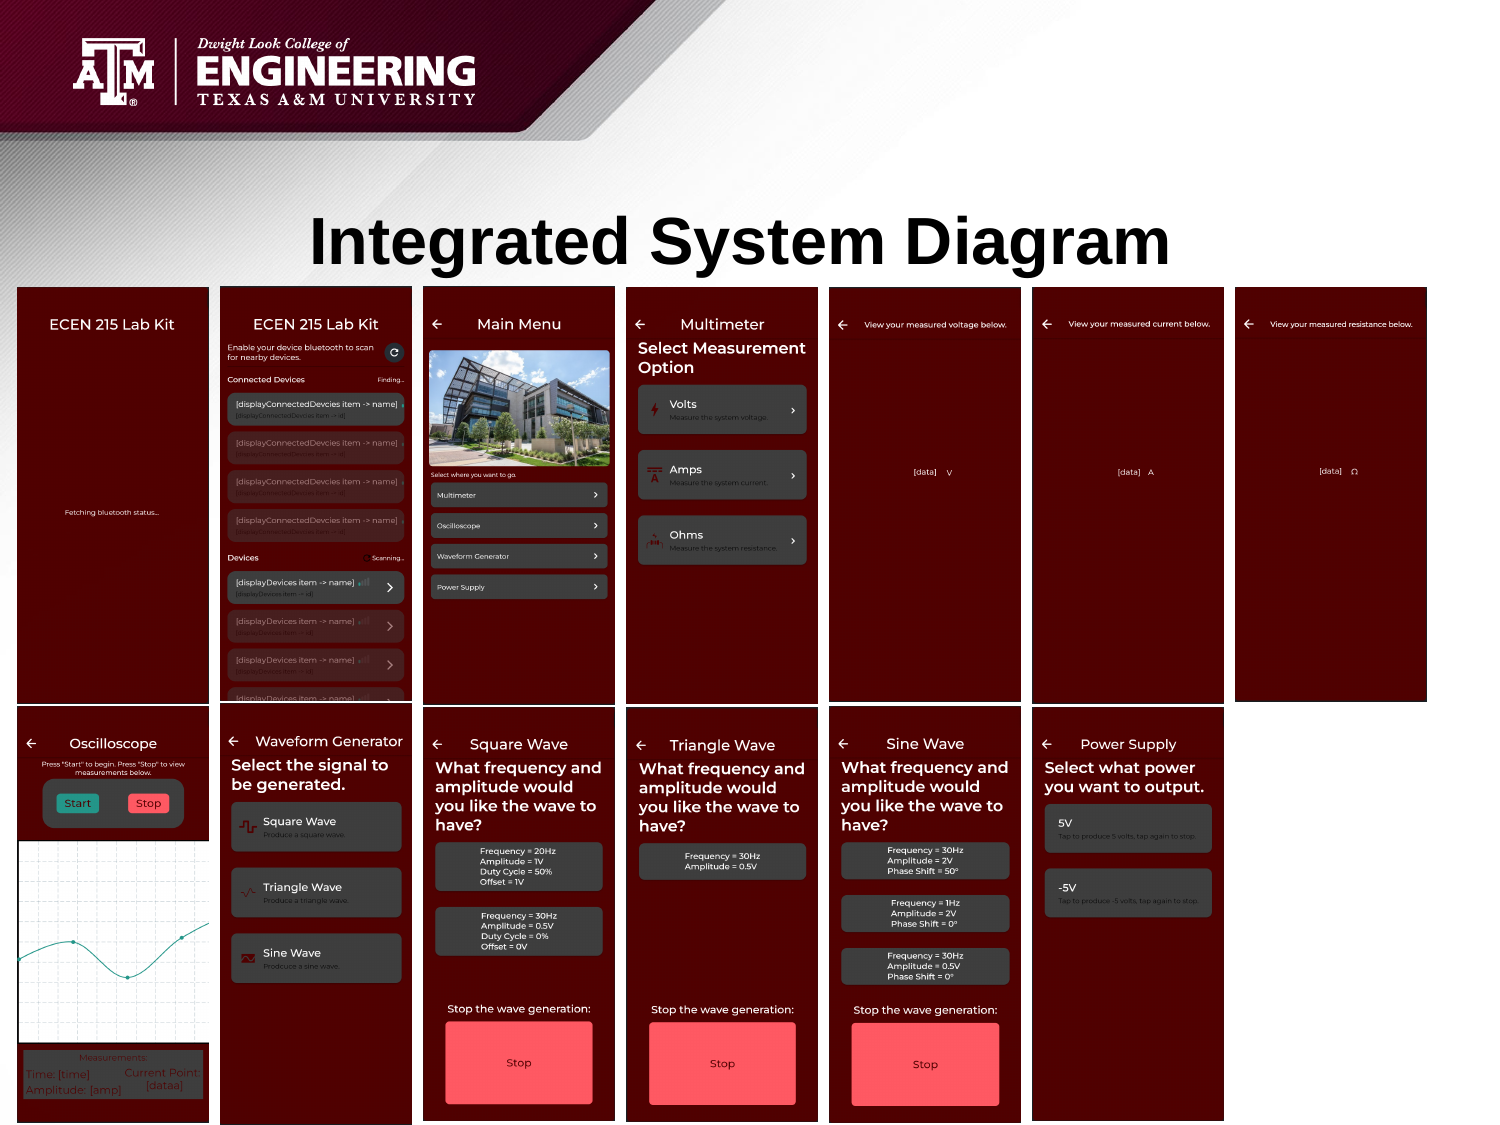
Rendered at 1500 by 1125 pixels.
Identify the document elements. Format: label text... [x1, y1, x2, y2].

title Integrated System Diagram [75, 172, 1425, 291]
picture [0, 0, 1500, 1125]
